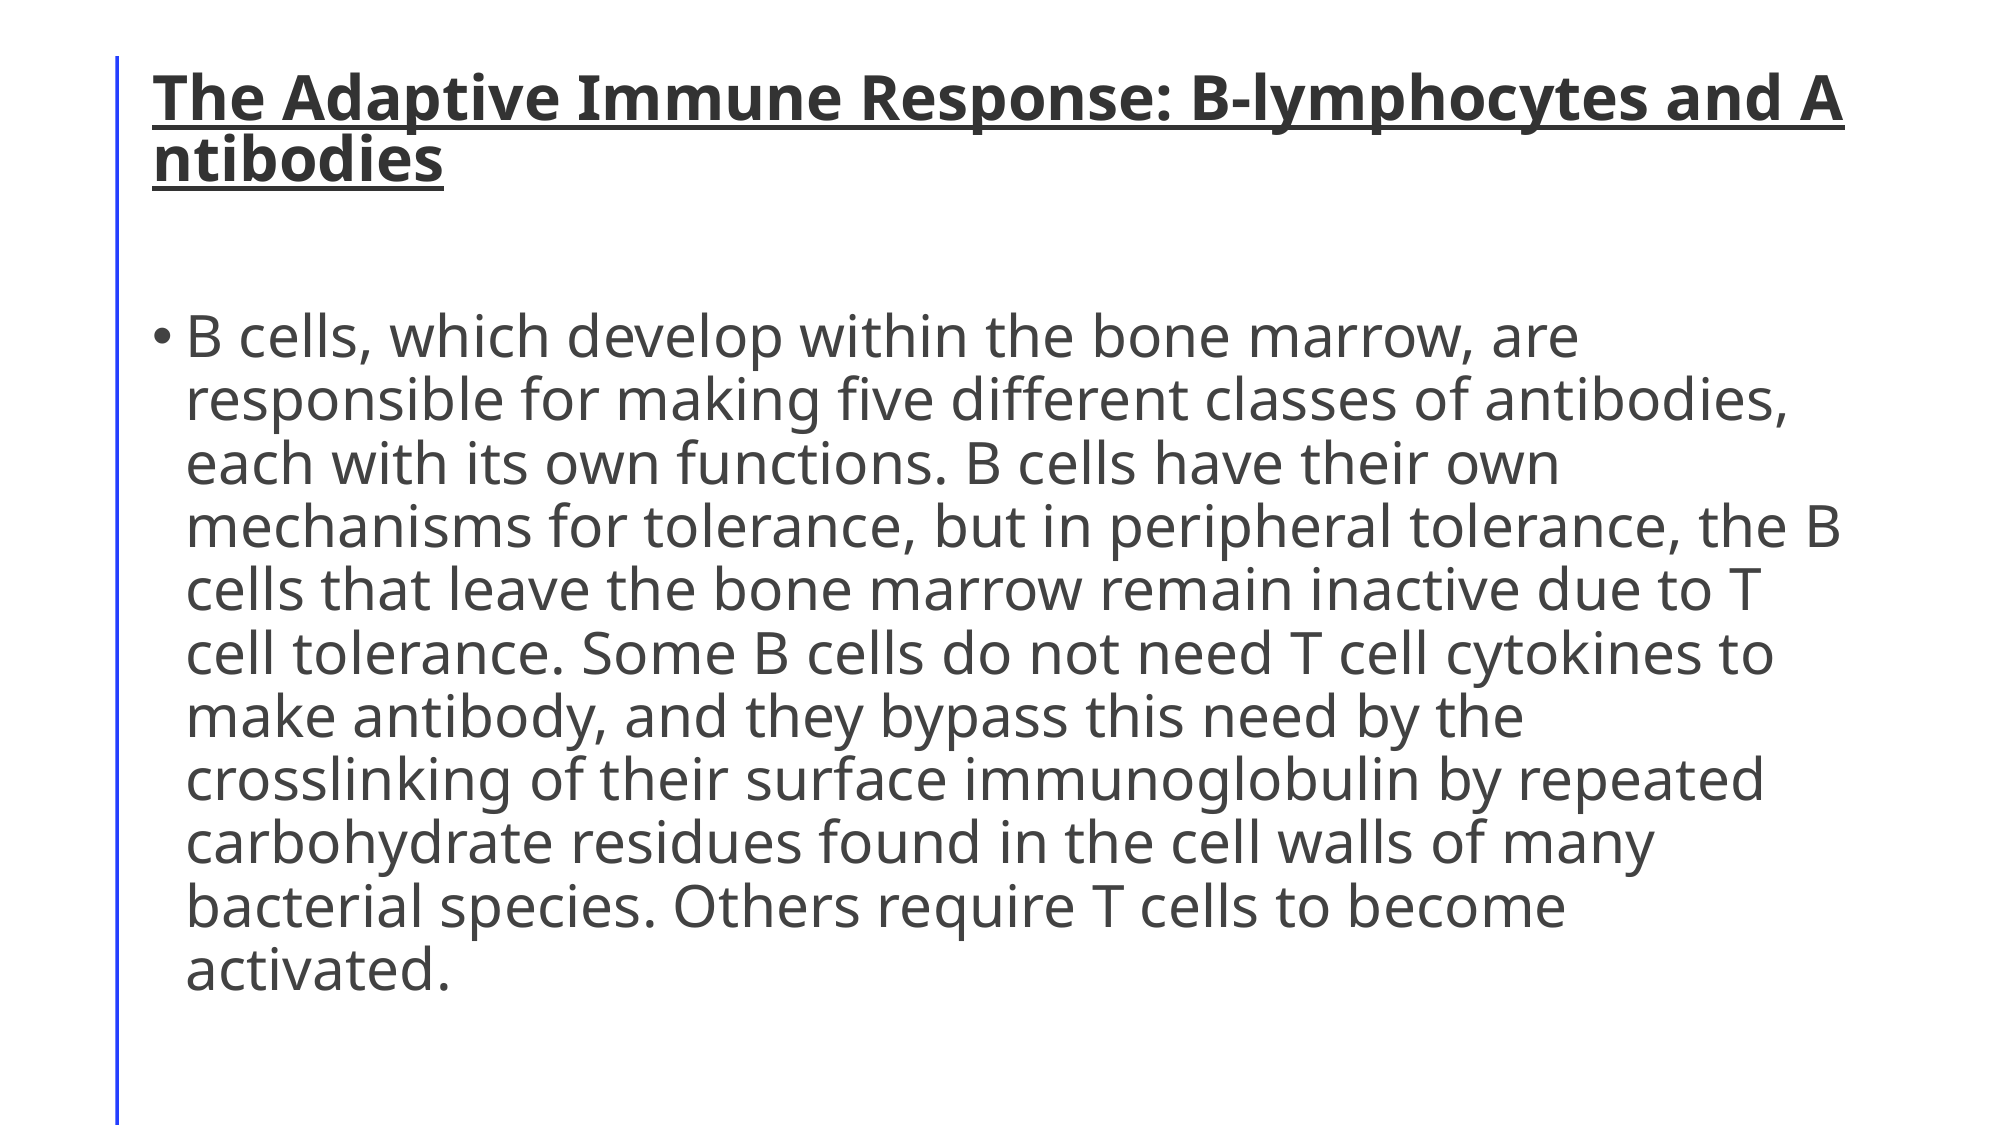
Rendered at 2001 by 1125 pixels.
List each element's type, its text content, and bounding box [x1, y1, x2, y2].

title The Adaptive Immune Response: B-lymphocytes and Antibodies [137, 59, 1863, 278]
list B cells, which develop within the bone marrow, are responsible for making five different classes of antibodies, each with its own functions. B cells have their own mechanisms for tolerance, but in peripheral tolerance, the B cells that leave the bone marrow remain inactive due to T cell tolerance. Some B cells do not need T cell cytokines to make antibody, and they bypass this need by the crosslinking of their surface immunoglobulin by repeated carbohydrate residues found in the cell walls of many bacterial species. Others require T cells to become activated. [137, 299, 1863, 1014]
